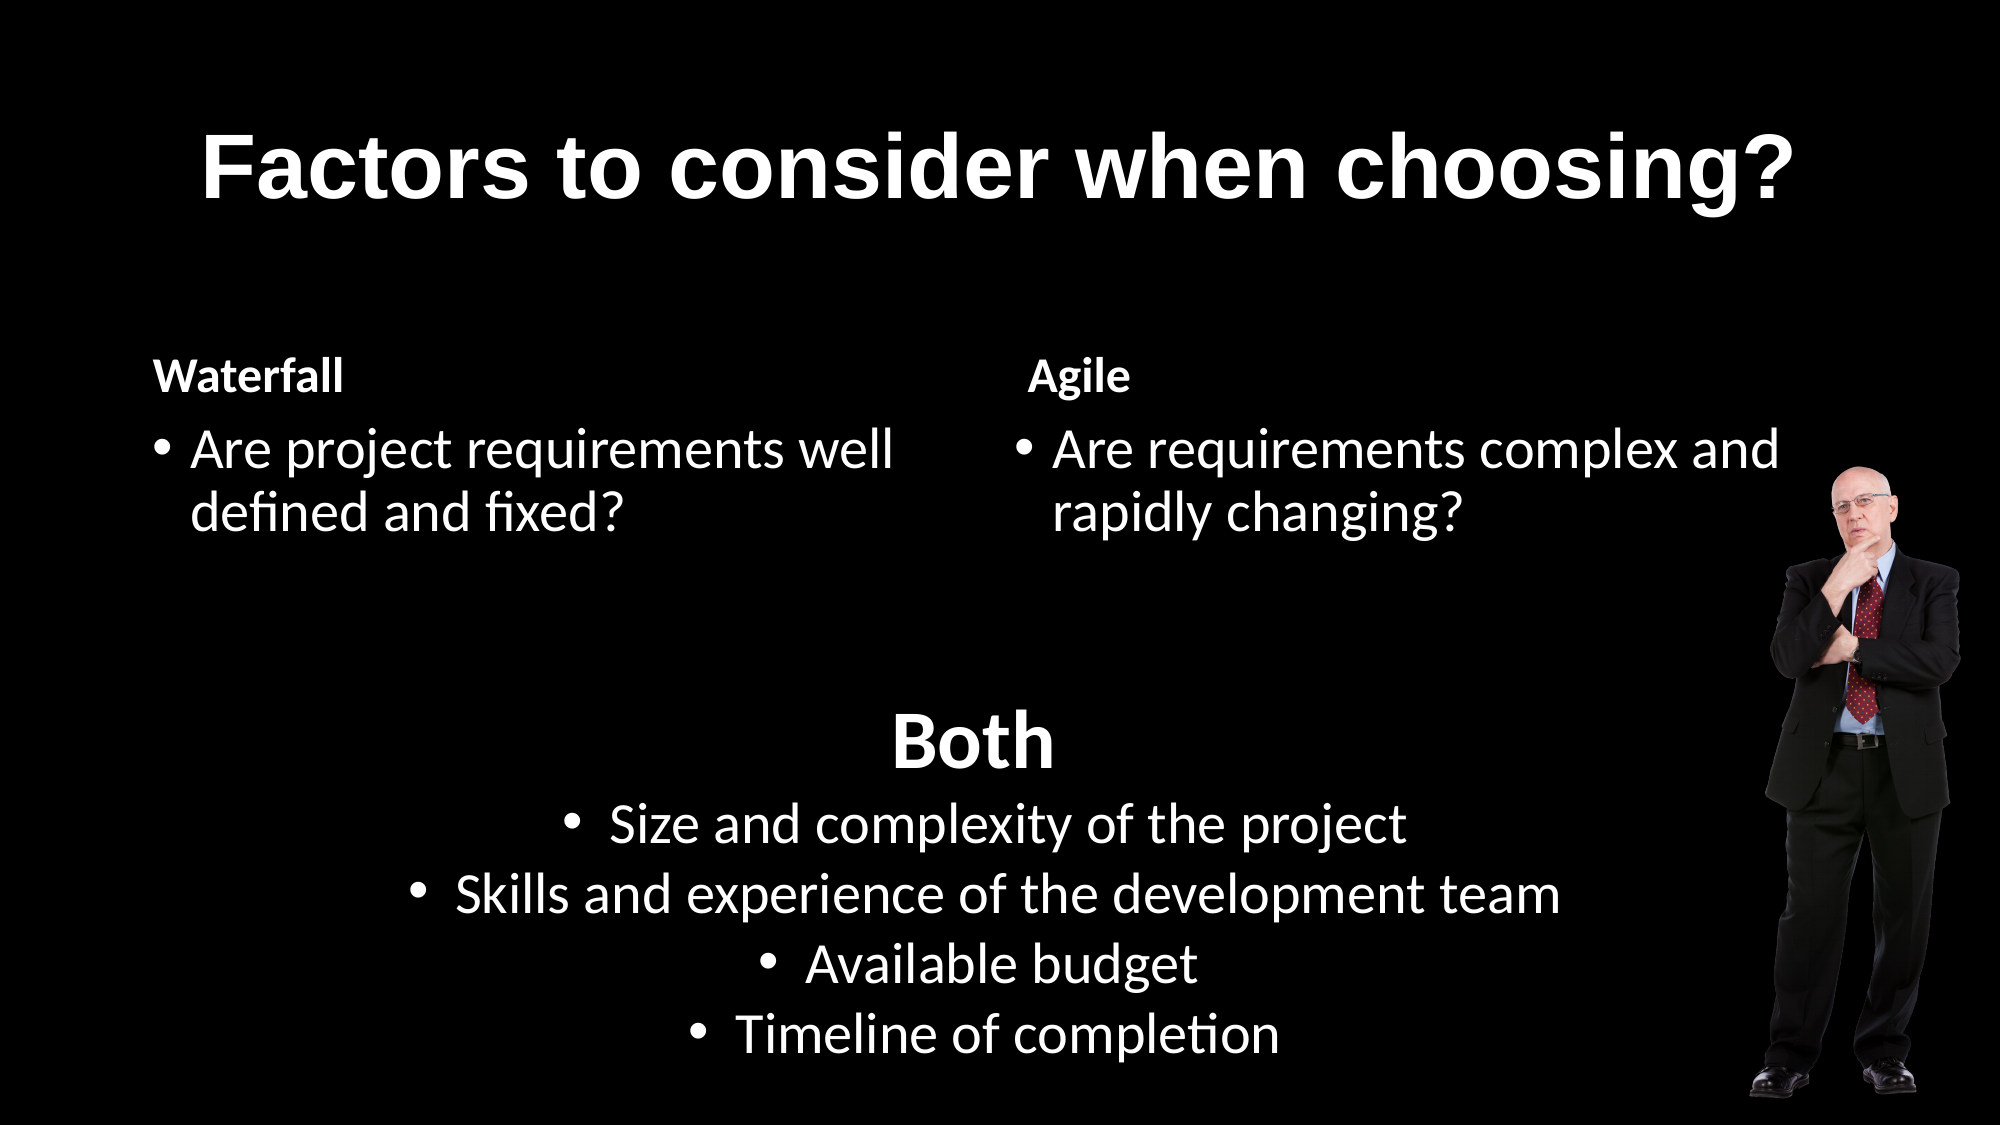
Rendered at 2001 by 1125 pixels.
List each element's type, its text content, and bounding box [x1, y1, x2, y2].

list Are project requirements well defined and fixed? [137, 410, 984, 582]
list Waterfall [137, 275, 984, 410]
title Factors to consider when choosing? [137, 59, 1863, 278]
text_box Both Size and complexity of the project Skills and experience of the development team Available budget Timeline of completion [131, 677, 1840, 1118]
picture [1749, 466, 1962, 1099]
list Are requirements complex and rapidly changing? [999, 410, 1851, 613]
list Agile [1012, 275, 1863, 411]
